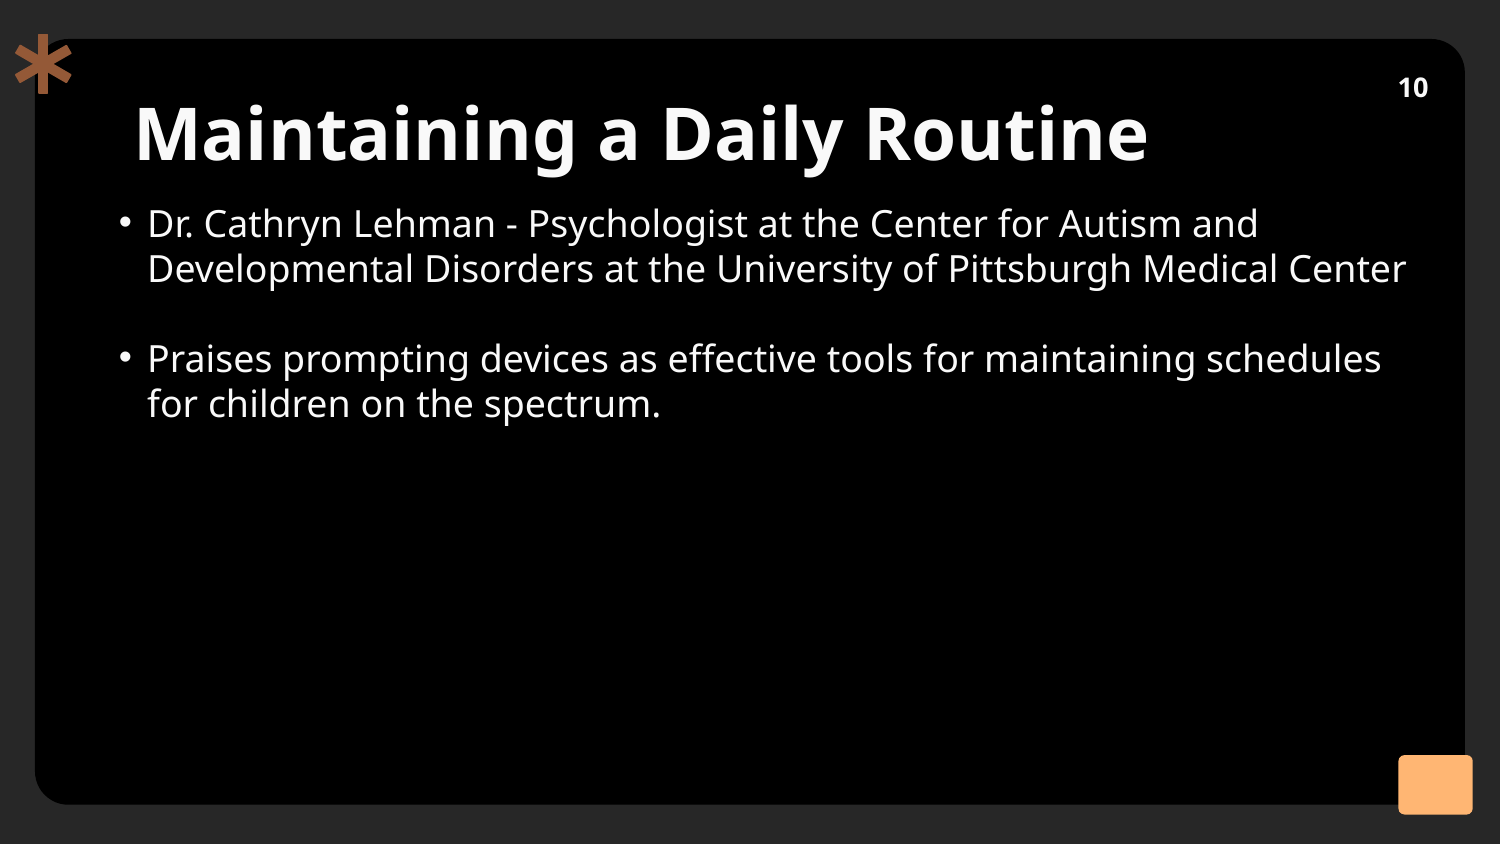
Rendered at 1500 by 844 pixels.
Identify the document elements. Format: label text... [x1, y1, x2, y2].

title Maintaining a Daily Routine [118, 72, 1382, 167]
slide_number 10 [1382, 55, 1473, 120]
subtitle Dr. Cathryn Lehman - Psychologist at the Center for Autism and Developmental Disorders at the University of Pittsburgh Medical Center Praises prompting devices as effective tools for maintaining schedules for children on the spectrum. [103, 184, 1428, 732]
